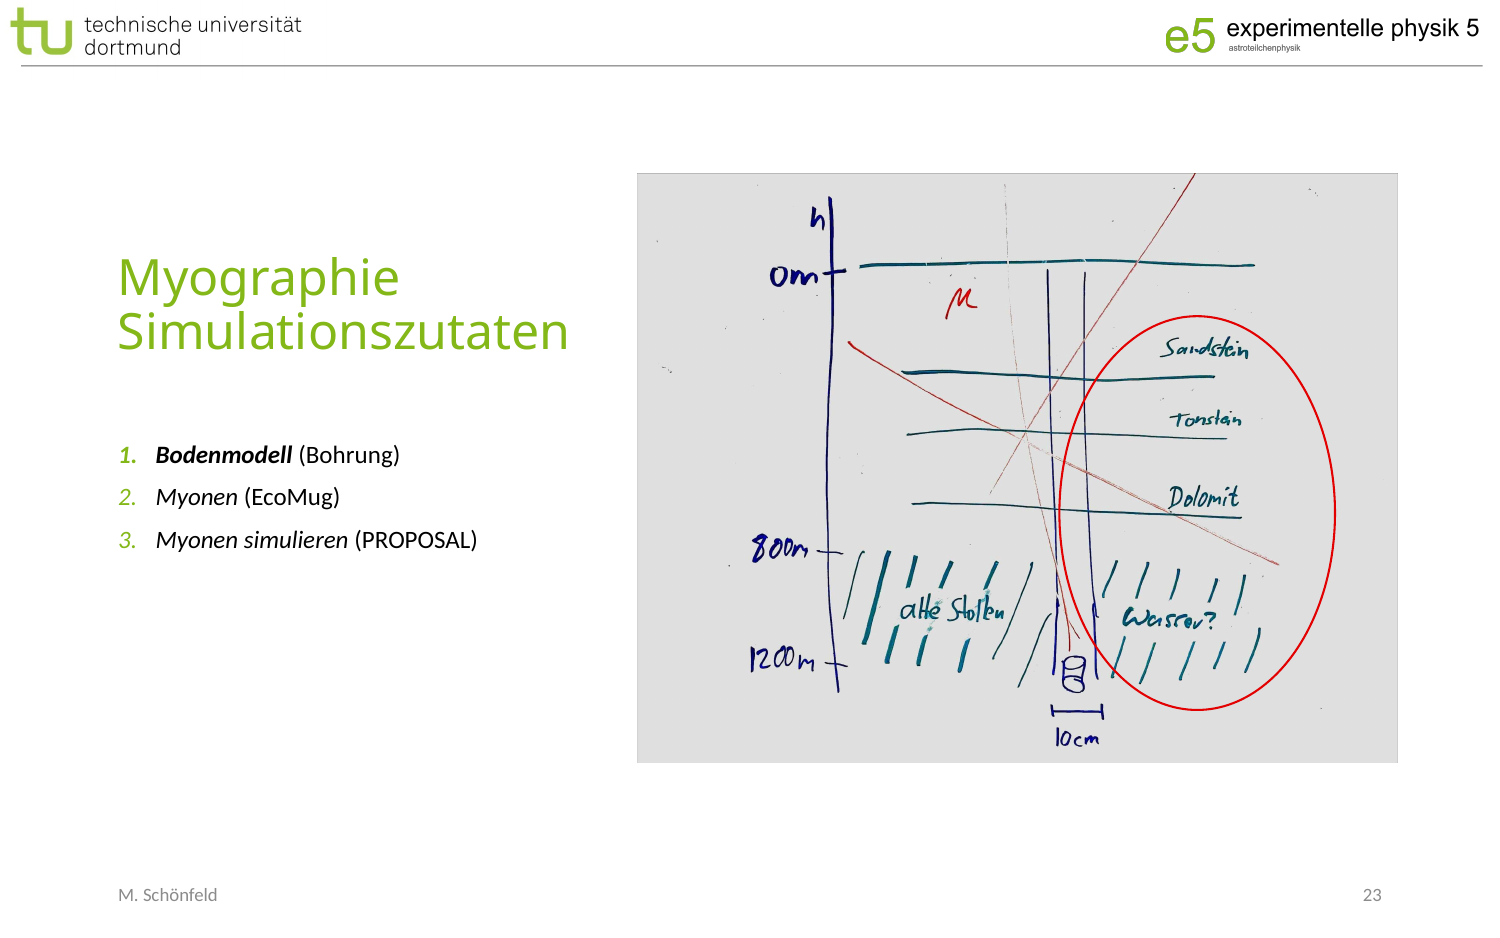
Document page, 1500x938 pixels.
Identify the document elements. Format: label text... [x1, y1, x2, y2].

slide_number 23 [1059, 868, 1397, 919]
picture [1166, 18, 1484, 53]
picture [637, 173, 1398, 763]
picture [0, 0, 327, 80]
text_box Myographie Simulationszutaten [102, 244, 587, 368]
slide_number M. Schönfeld [103, 868, 441, 919]
text_box Bodenmodell (Bohrung) Myonen (EcoMug) Myonen simulieren (PROPOSAL) [103, 434, 587, 587]
